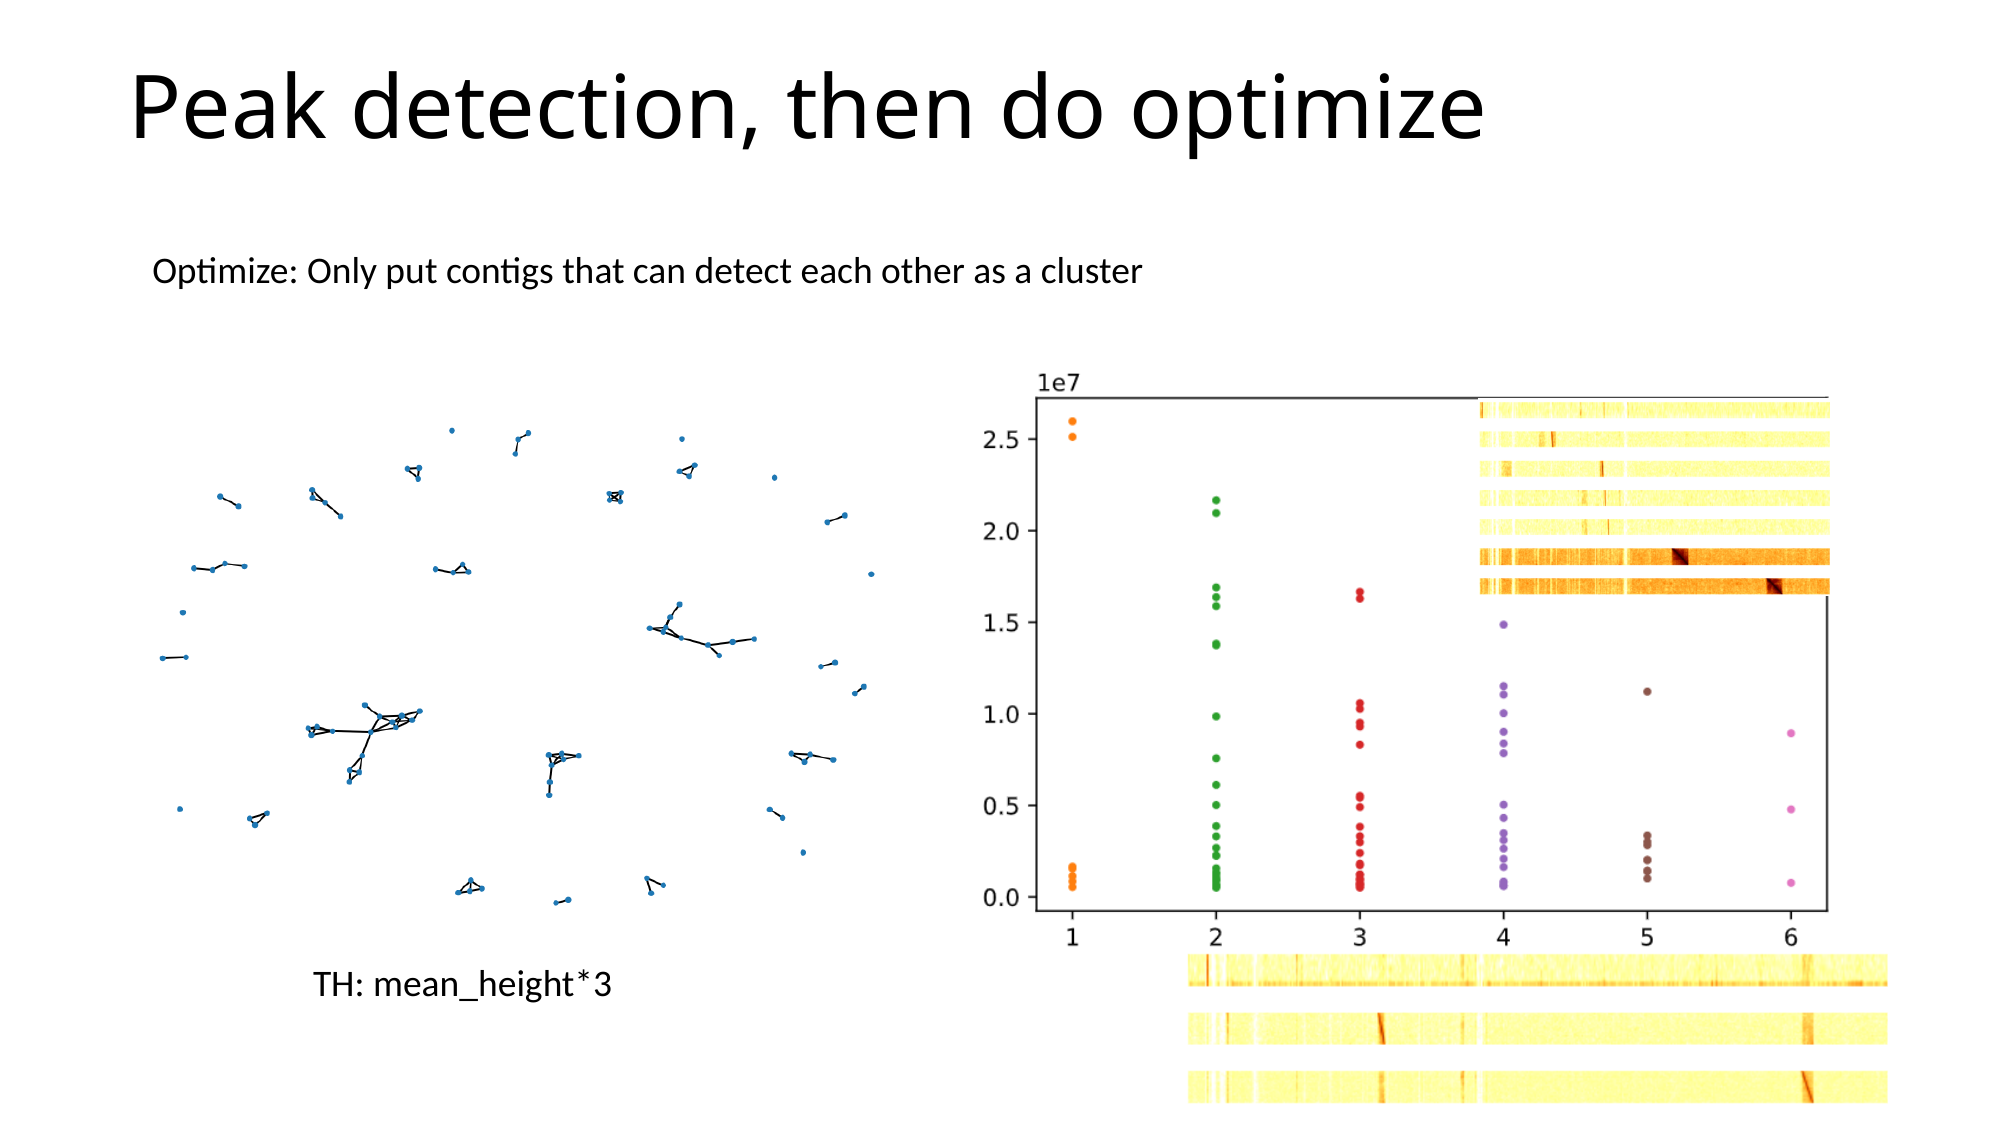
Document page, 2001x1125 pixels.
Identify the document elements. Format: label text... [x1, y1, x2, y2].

text_box Optimize: Only put contigs that can detect each other as a cluster [137, 238, 1202, 299]
title Peak detection, then do optimize [113, 54, 1839, 272]
text_box TH: mean_height*3 [298, 952, 628, 1012]
picture [975, 362, 1893, 1106]
picture [104, 400, 903, 931]
